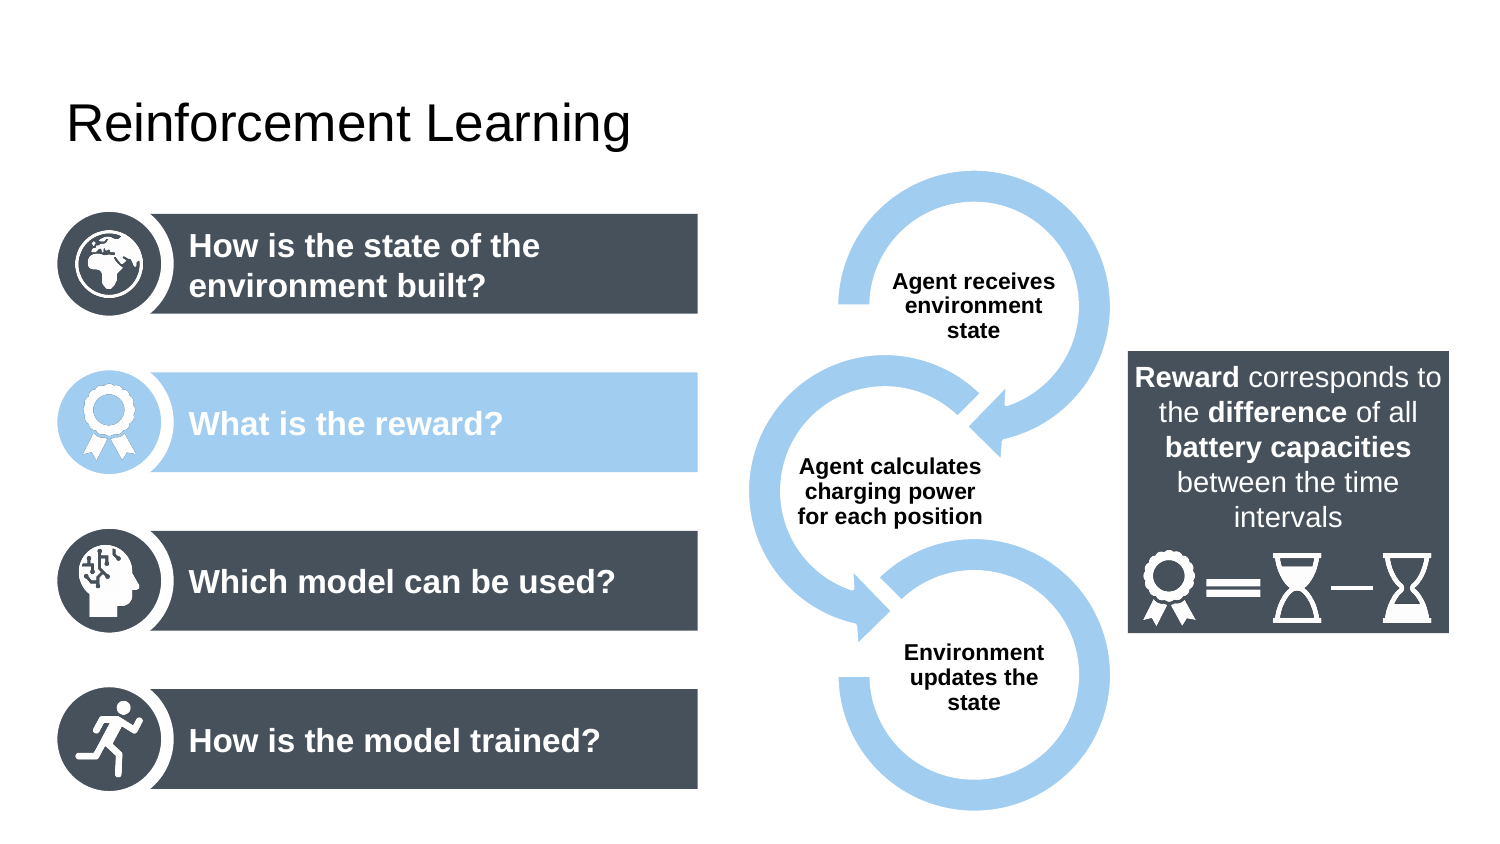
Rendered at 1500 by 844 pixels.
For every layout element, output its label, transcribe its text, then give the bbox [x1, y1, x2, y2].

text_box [50, 363, 698, 481]
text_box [50, 205, 698, 323]
text_box [744, 387, 790, 594]
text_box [50, 680, 698, 798]
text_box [50, 522, 698, 640]
text_box Reward corresponds to the difference of all battery capacities between the time intervals [1139, 349, 1451, 544]
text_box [795, 145, 1135, 814]
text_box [1126, 545, 1450, 631]
title Reinforcement Learning [51, 72, 1449, 167]
